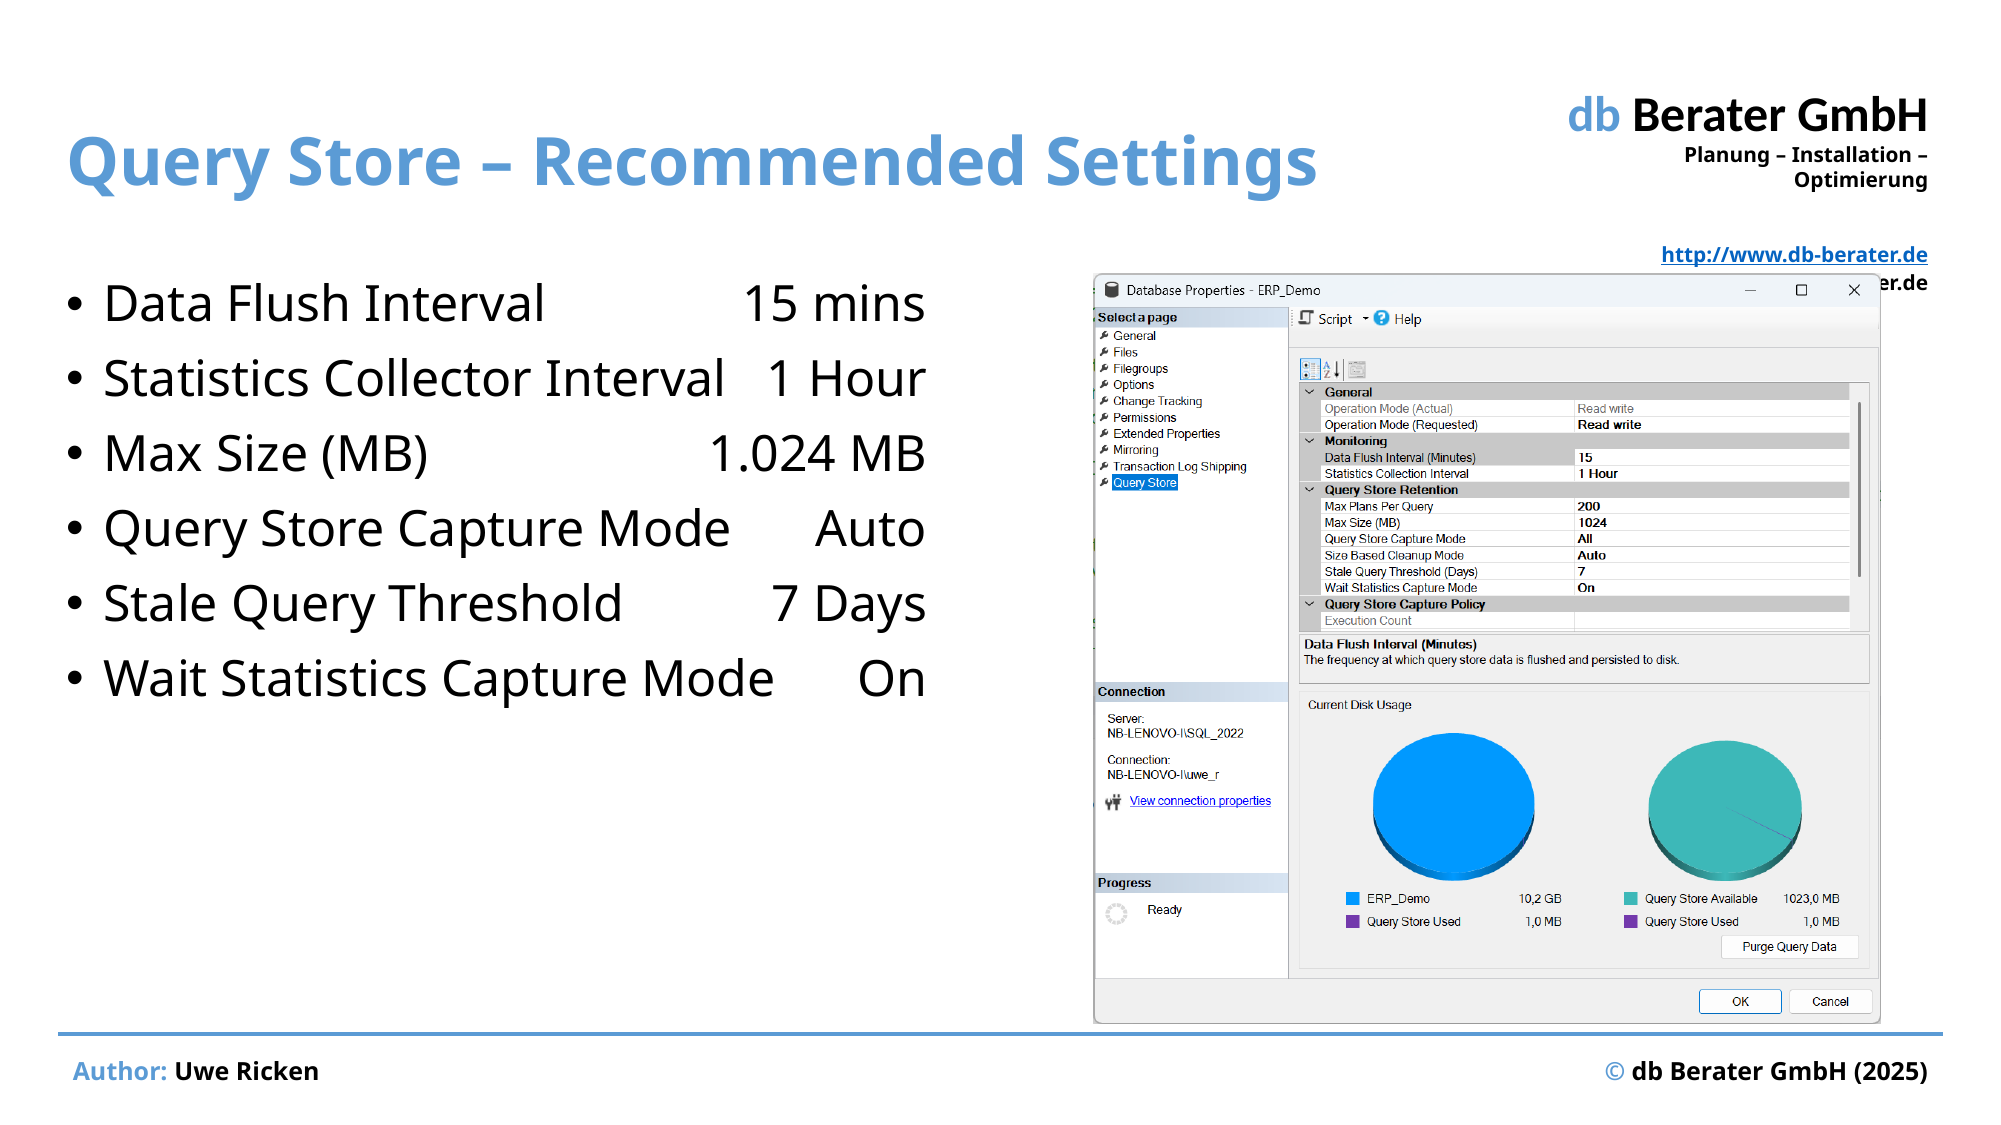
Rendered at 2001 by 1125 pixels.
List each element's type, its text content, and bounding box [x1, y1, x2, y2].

list Data Flush Interval 15 mins Statistics Collector Interval 1 Hour Max Size (MB) 1.024 MB Query Store Capture Mode Auto Stale Query Threshold 7 Days Wait Statistics Capture Mode On [54, 273, 971, 1024]
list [1093, 273, 1881, 1024]
title Query Store – Recommended Settings [54, 72, 1538, 256]
